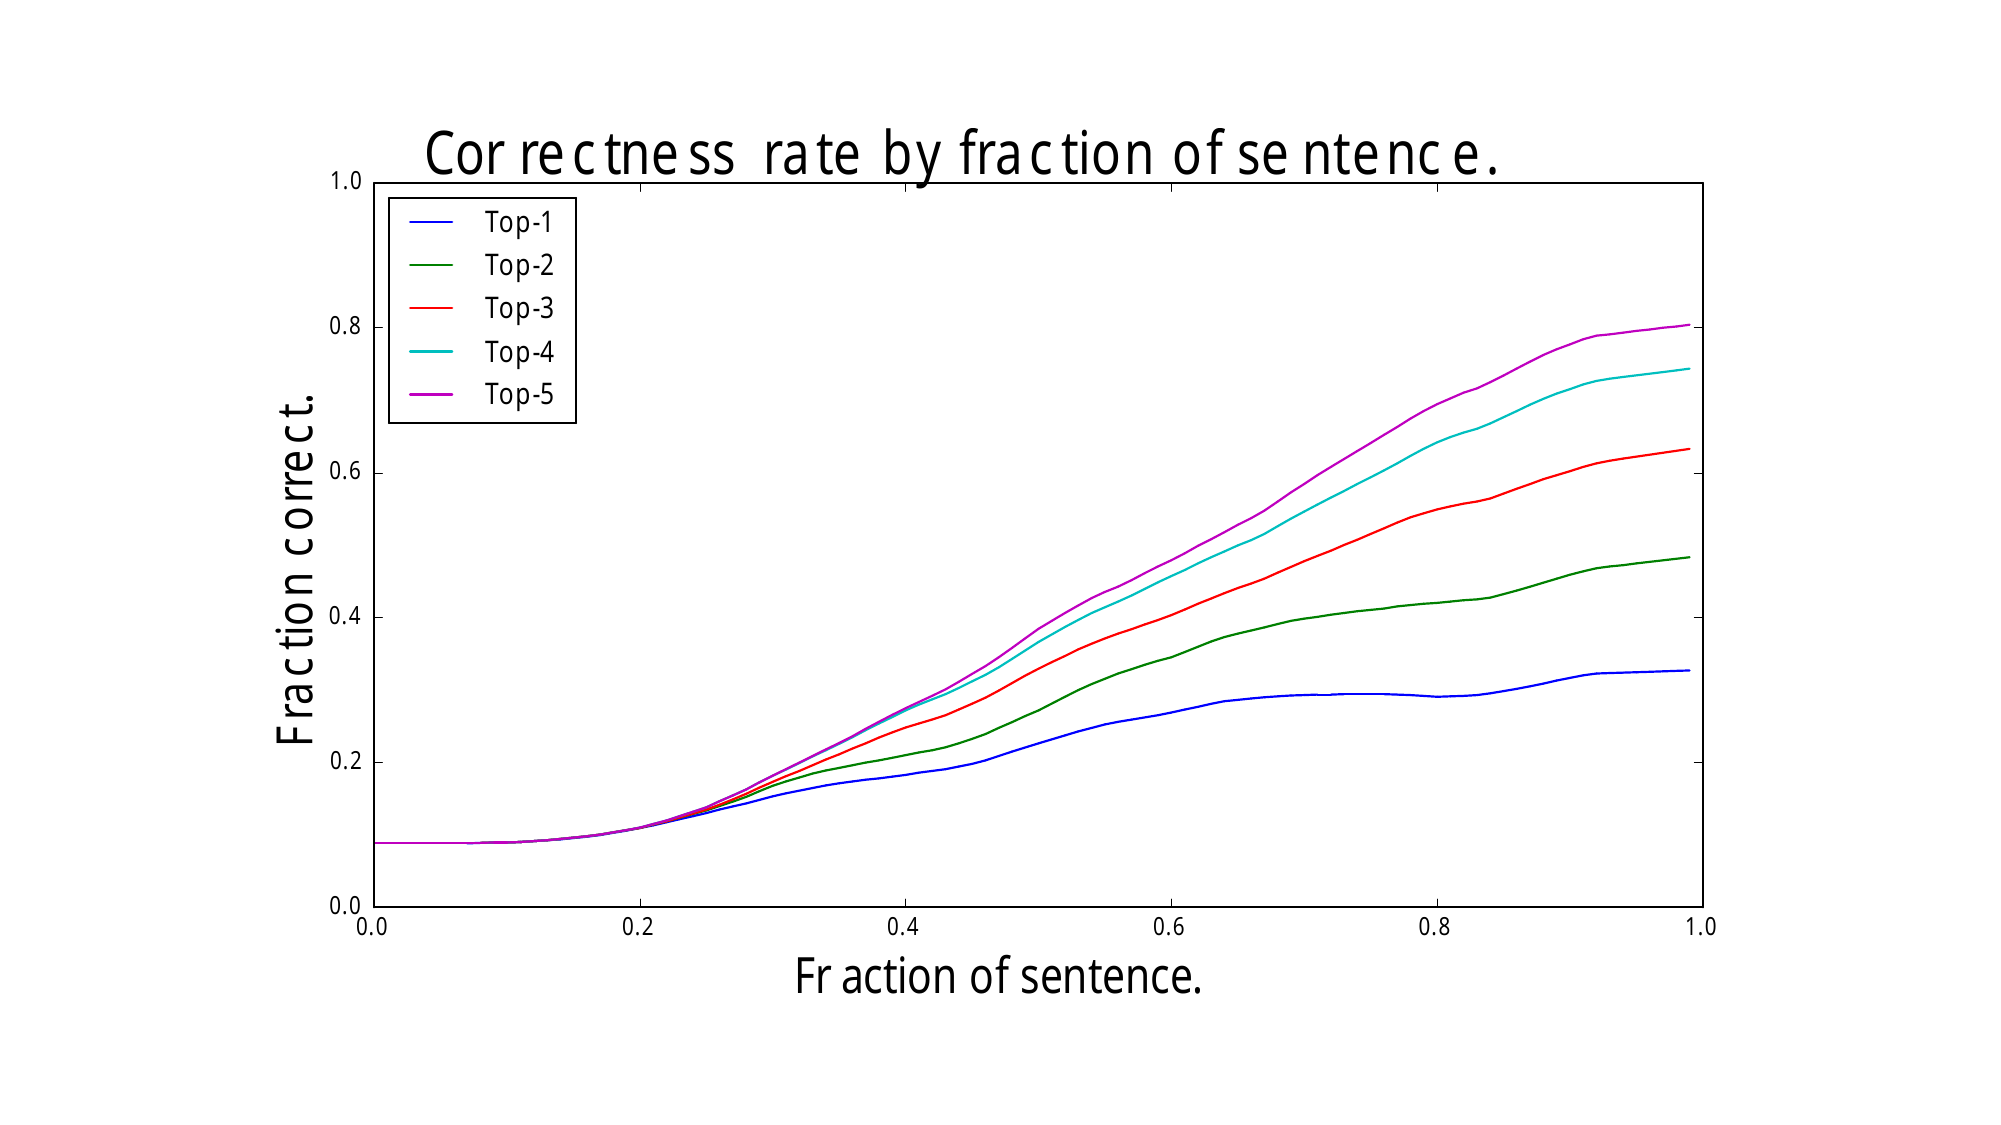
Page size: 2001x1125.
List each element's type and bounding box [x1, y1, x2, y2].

picture [275, 128, 1725, 997]
